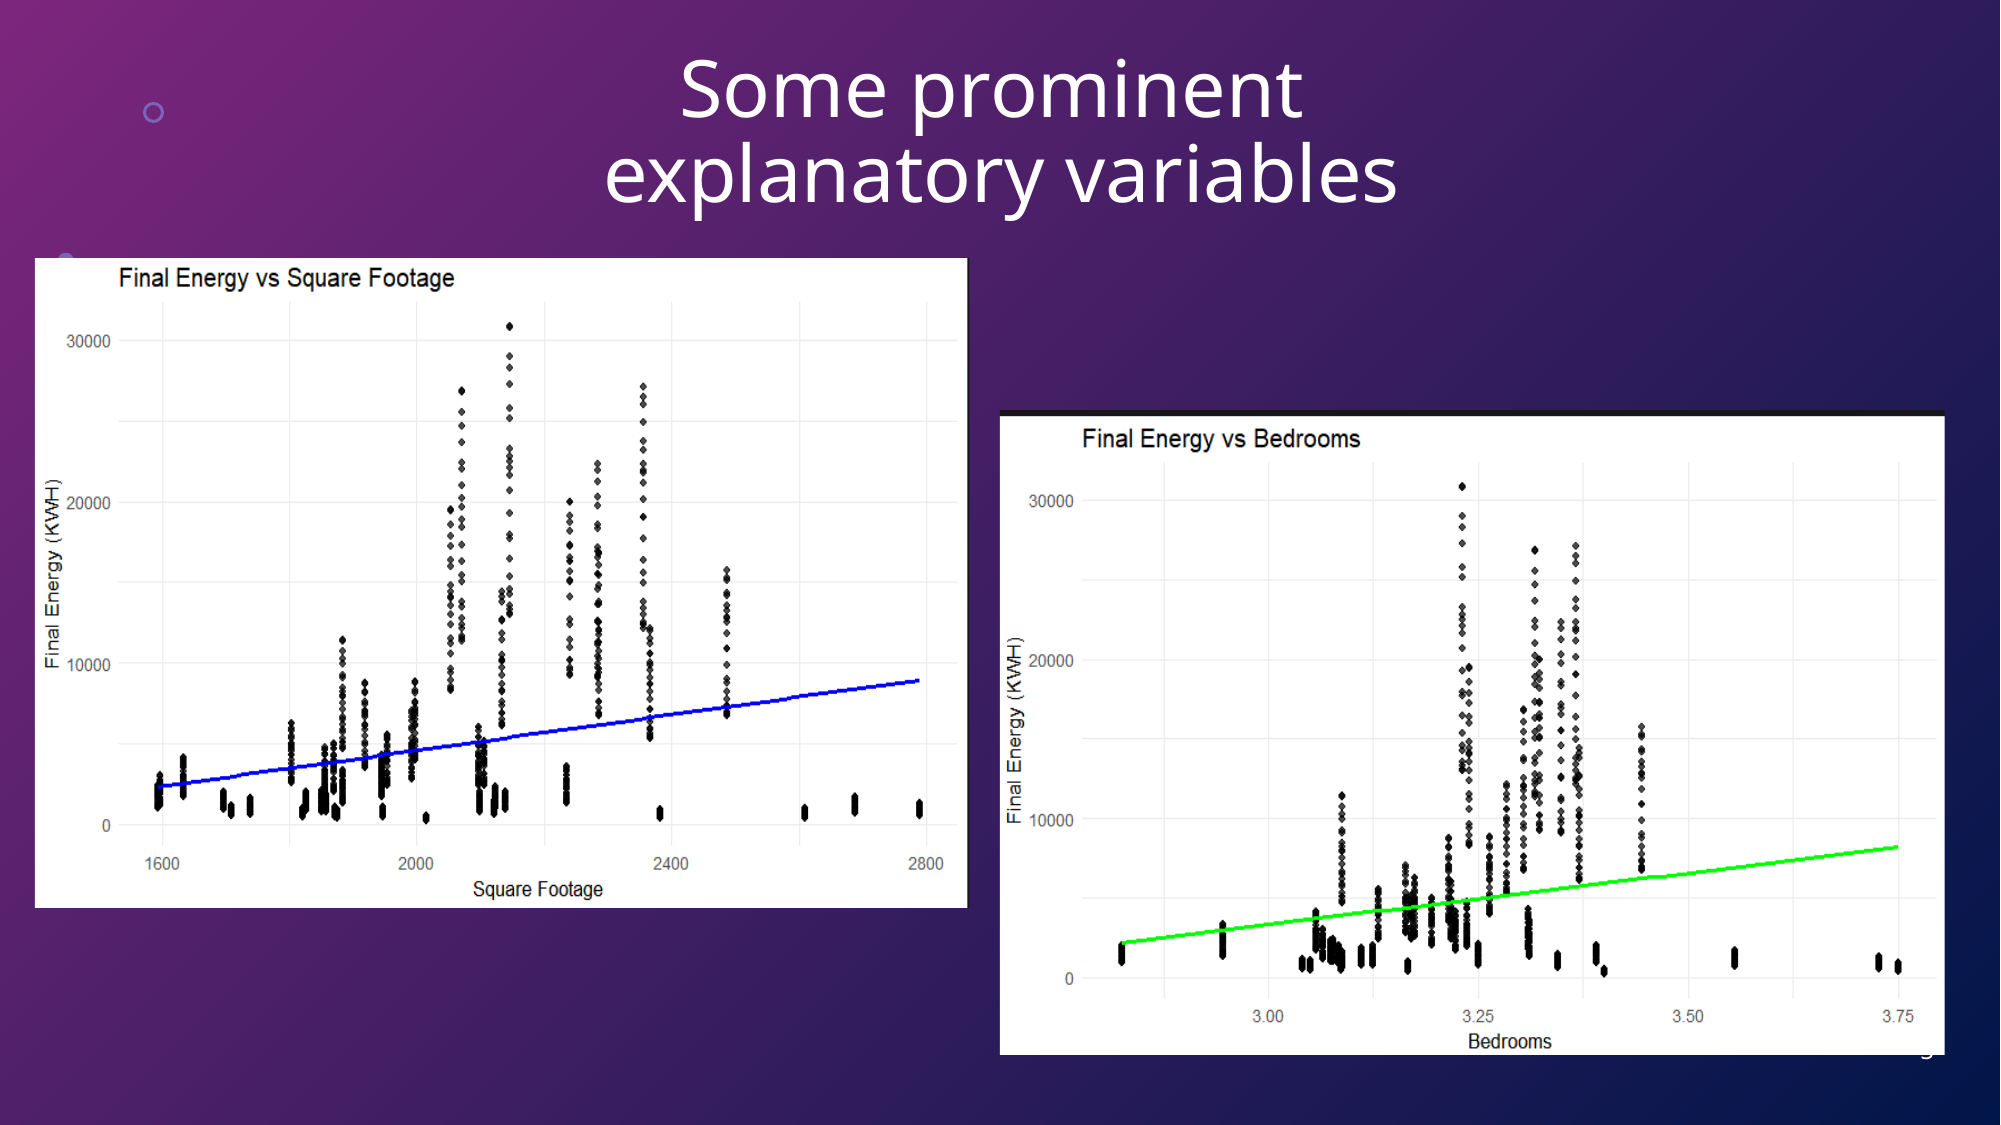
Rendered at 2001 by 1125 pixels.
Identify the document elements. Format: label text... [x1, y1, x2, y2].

picture [34, 258, 970, 908]
title Some prominent explanatory variables [139, 41, 1865, 213]
picture [999, 410, 1945, 1055]
slide_number 5 [1499, 1021, 1950, 1082]
